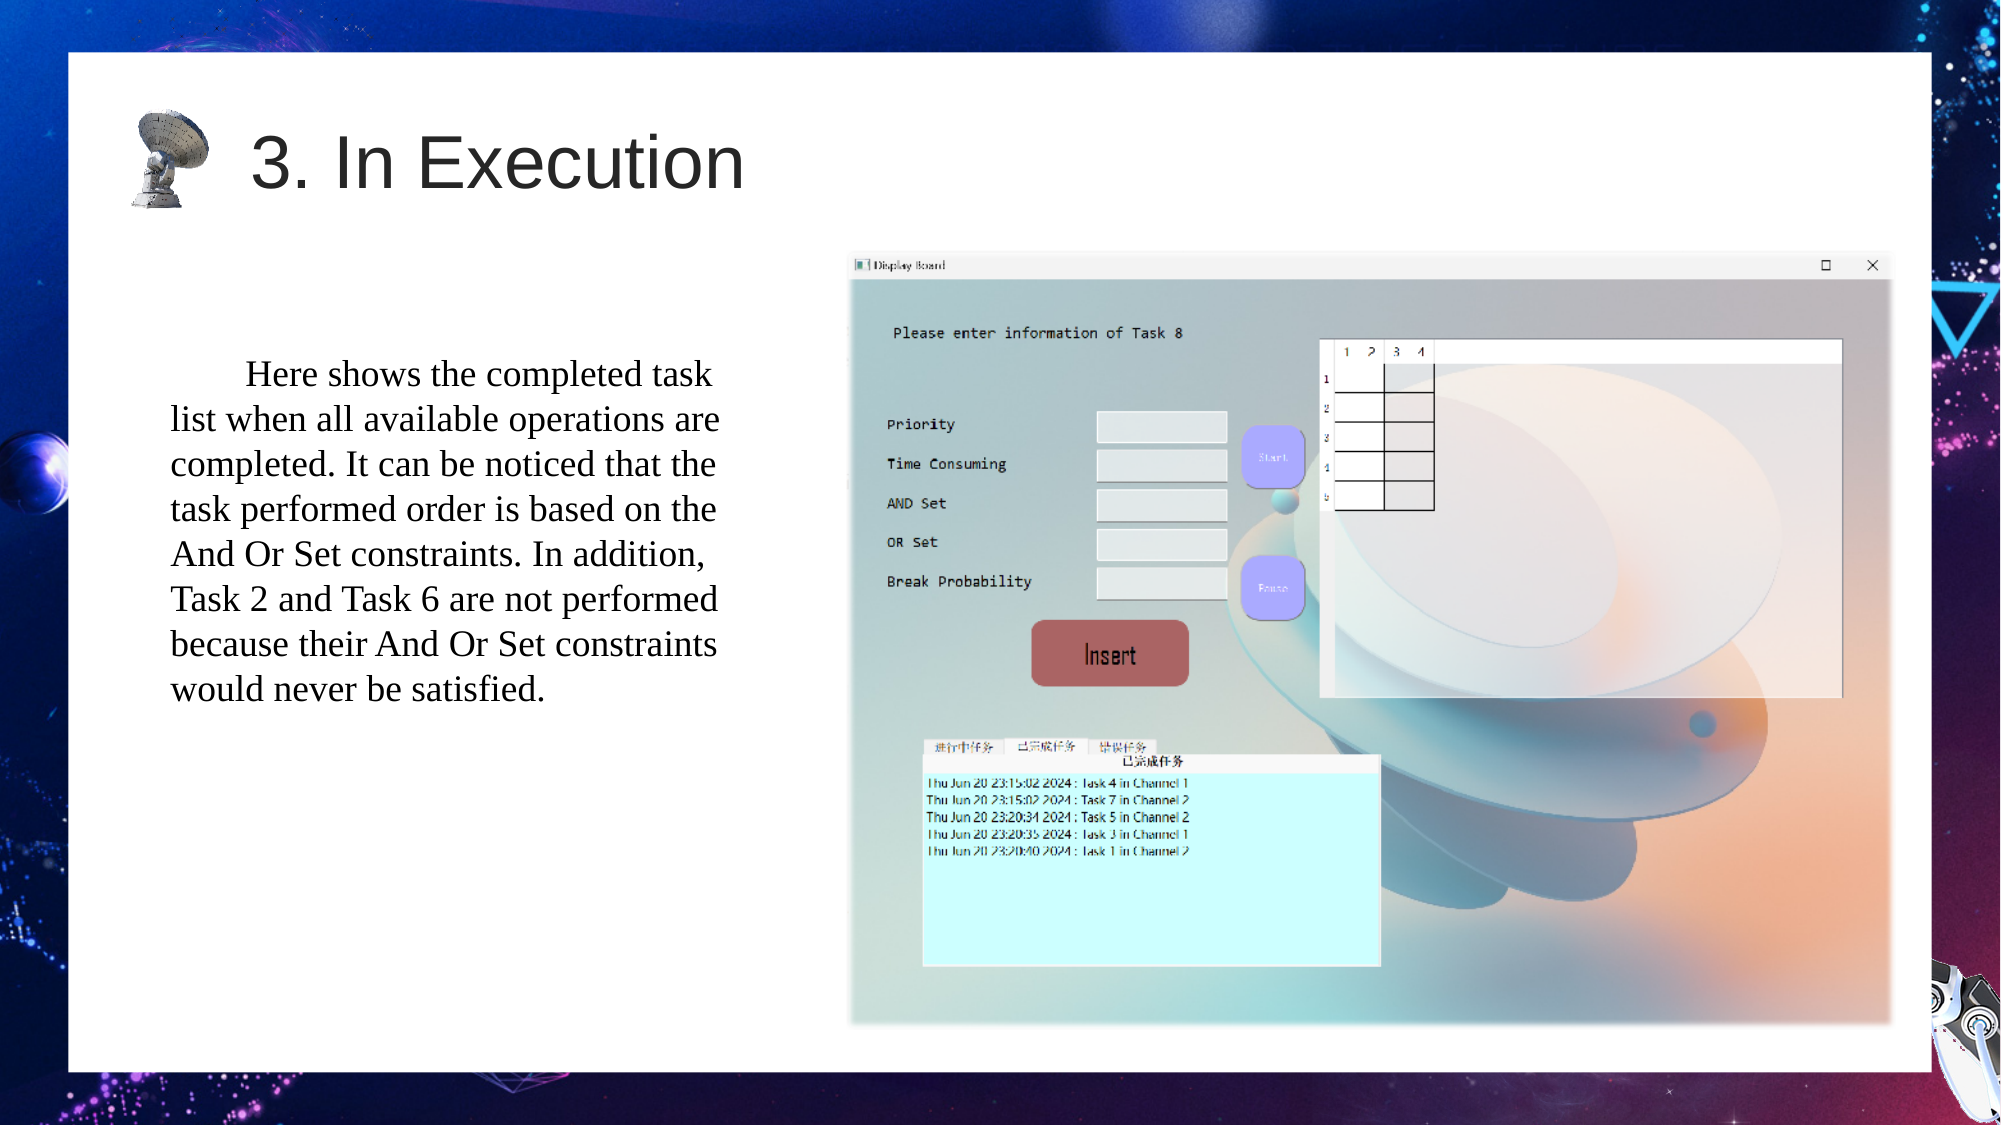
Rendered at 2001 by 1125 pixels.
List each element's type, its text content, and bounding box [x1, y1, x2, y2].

text_box 3. In Execution [236, 105, 805, 211]
text_box Here shows the completed task list when all available operations are completed. It can be noticed that the task performed order is based on the And Or Set constraints. In addition, Task 2 and Task 6 are not performed because their And Or Set constraints would never be satisfied. [155, 341, 744, 716]
picture [0, 0, 2001, 1125]
